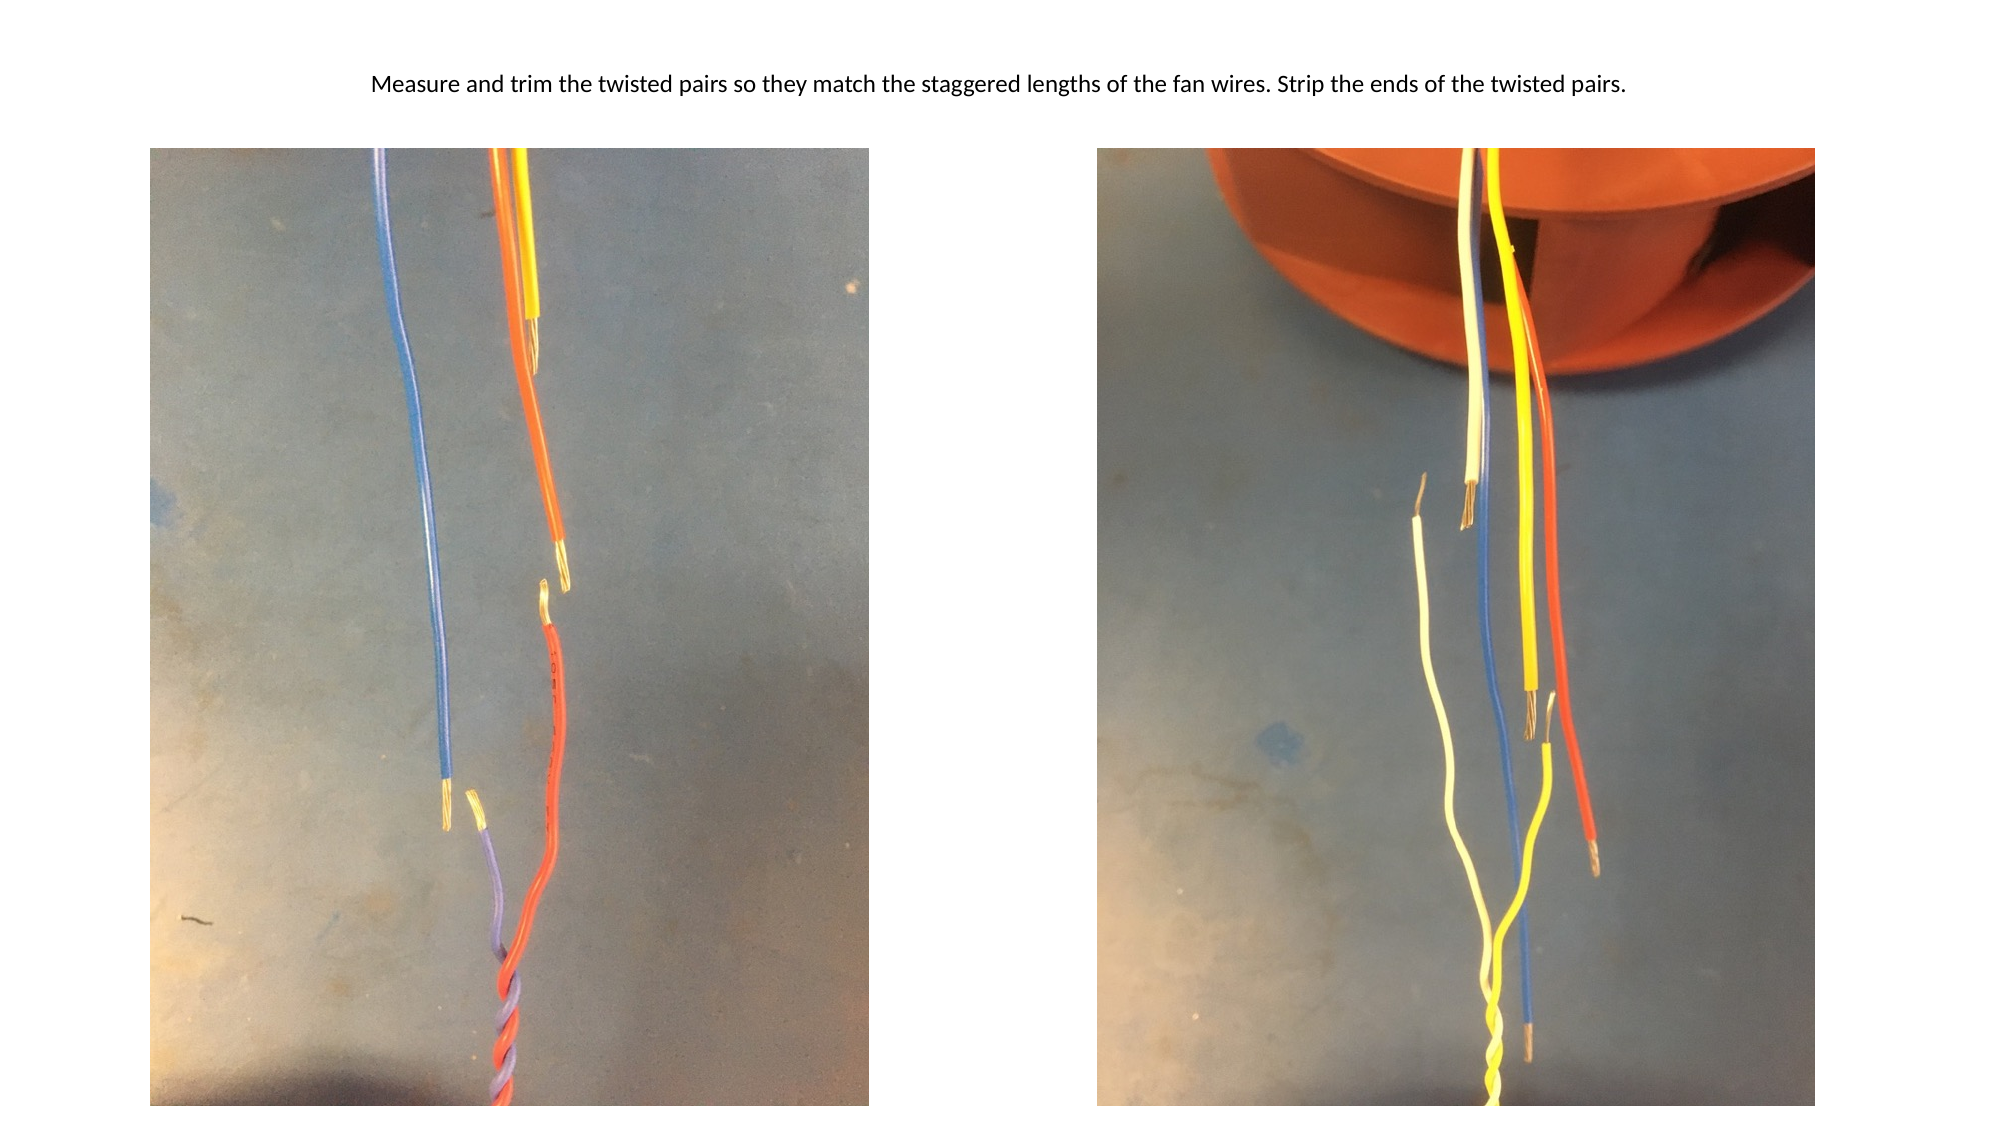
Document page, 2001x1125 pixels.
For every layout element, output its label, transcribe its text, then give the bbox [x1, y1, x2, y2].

text_box Measure and trim the twisted pairs so they match the staggered lengths of the fan wires. Strip the ends of the twisted pairs. [347, 59, 1653, 105]
picture [150, 148, 869, 1106]
picture [1097, 148, 1815, 1106]
